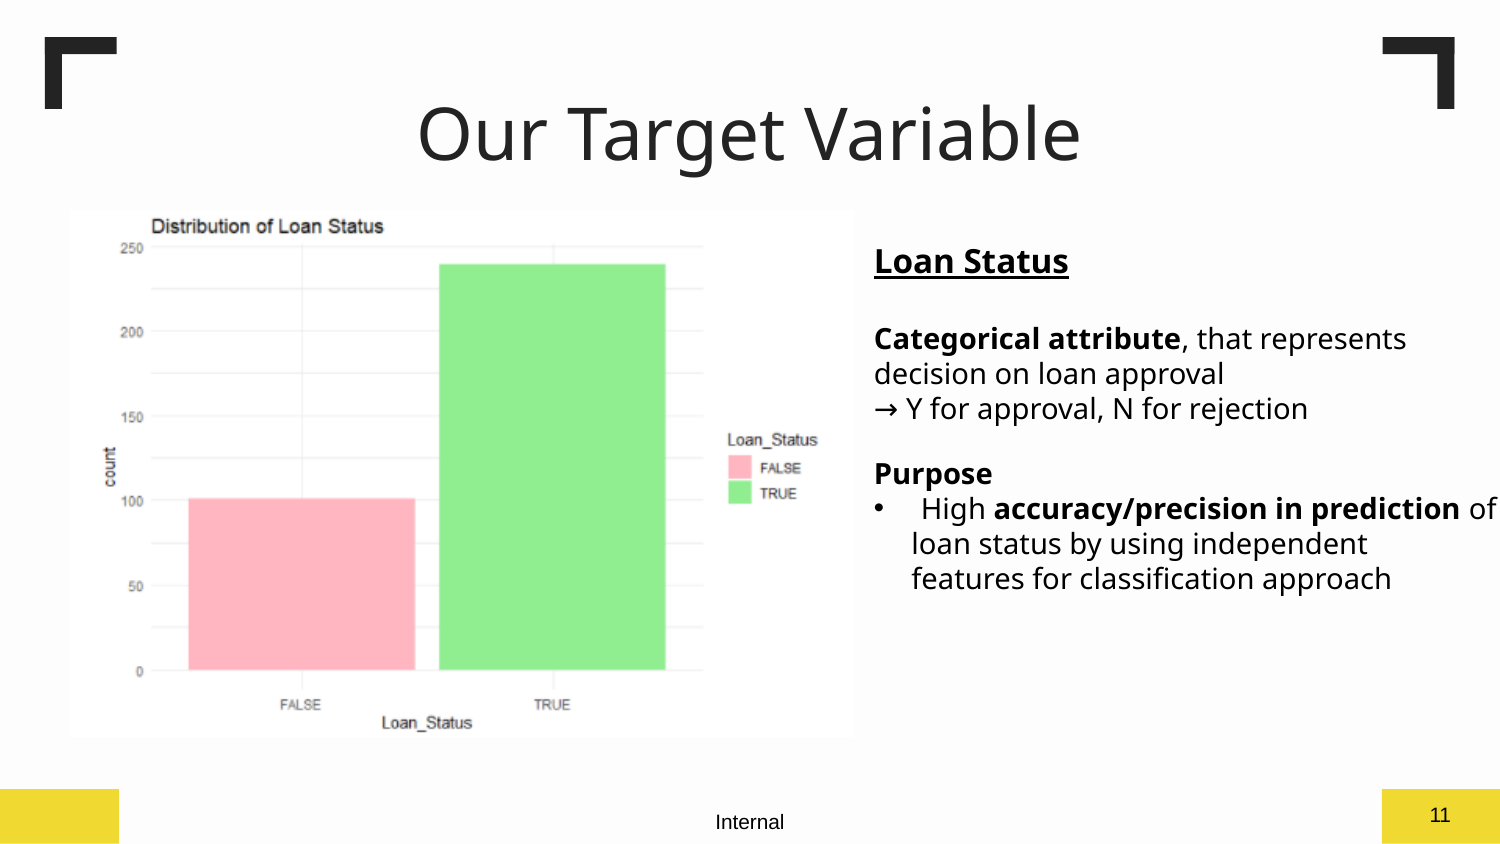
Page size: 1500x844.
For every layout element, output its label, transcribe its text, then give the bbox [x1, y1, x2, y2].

text_box Loan Status Categorical attribute, that represents decision on loan approval → Y for approval, N for rejection Purpose High accuracy/precision in prediction of loan status by using independent features for classification approach [859, 233, 1500, 673]
picture [70, 210, 854, 737]
text_box 11 [1414, 794, 1467, 835]
title Our Target Variable [118, 72, 1382, 167]
